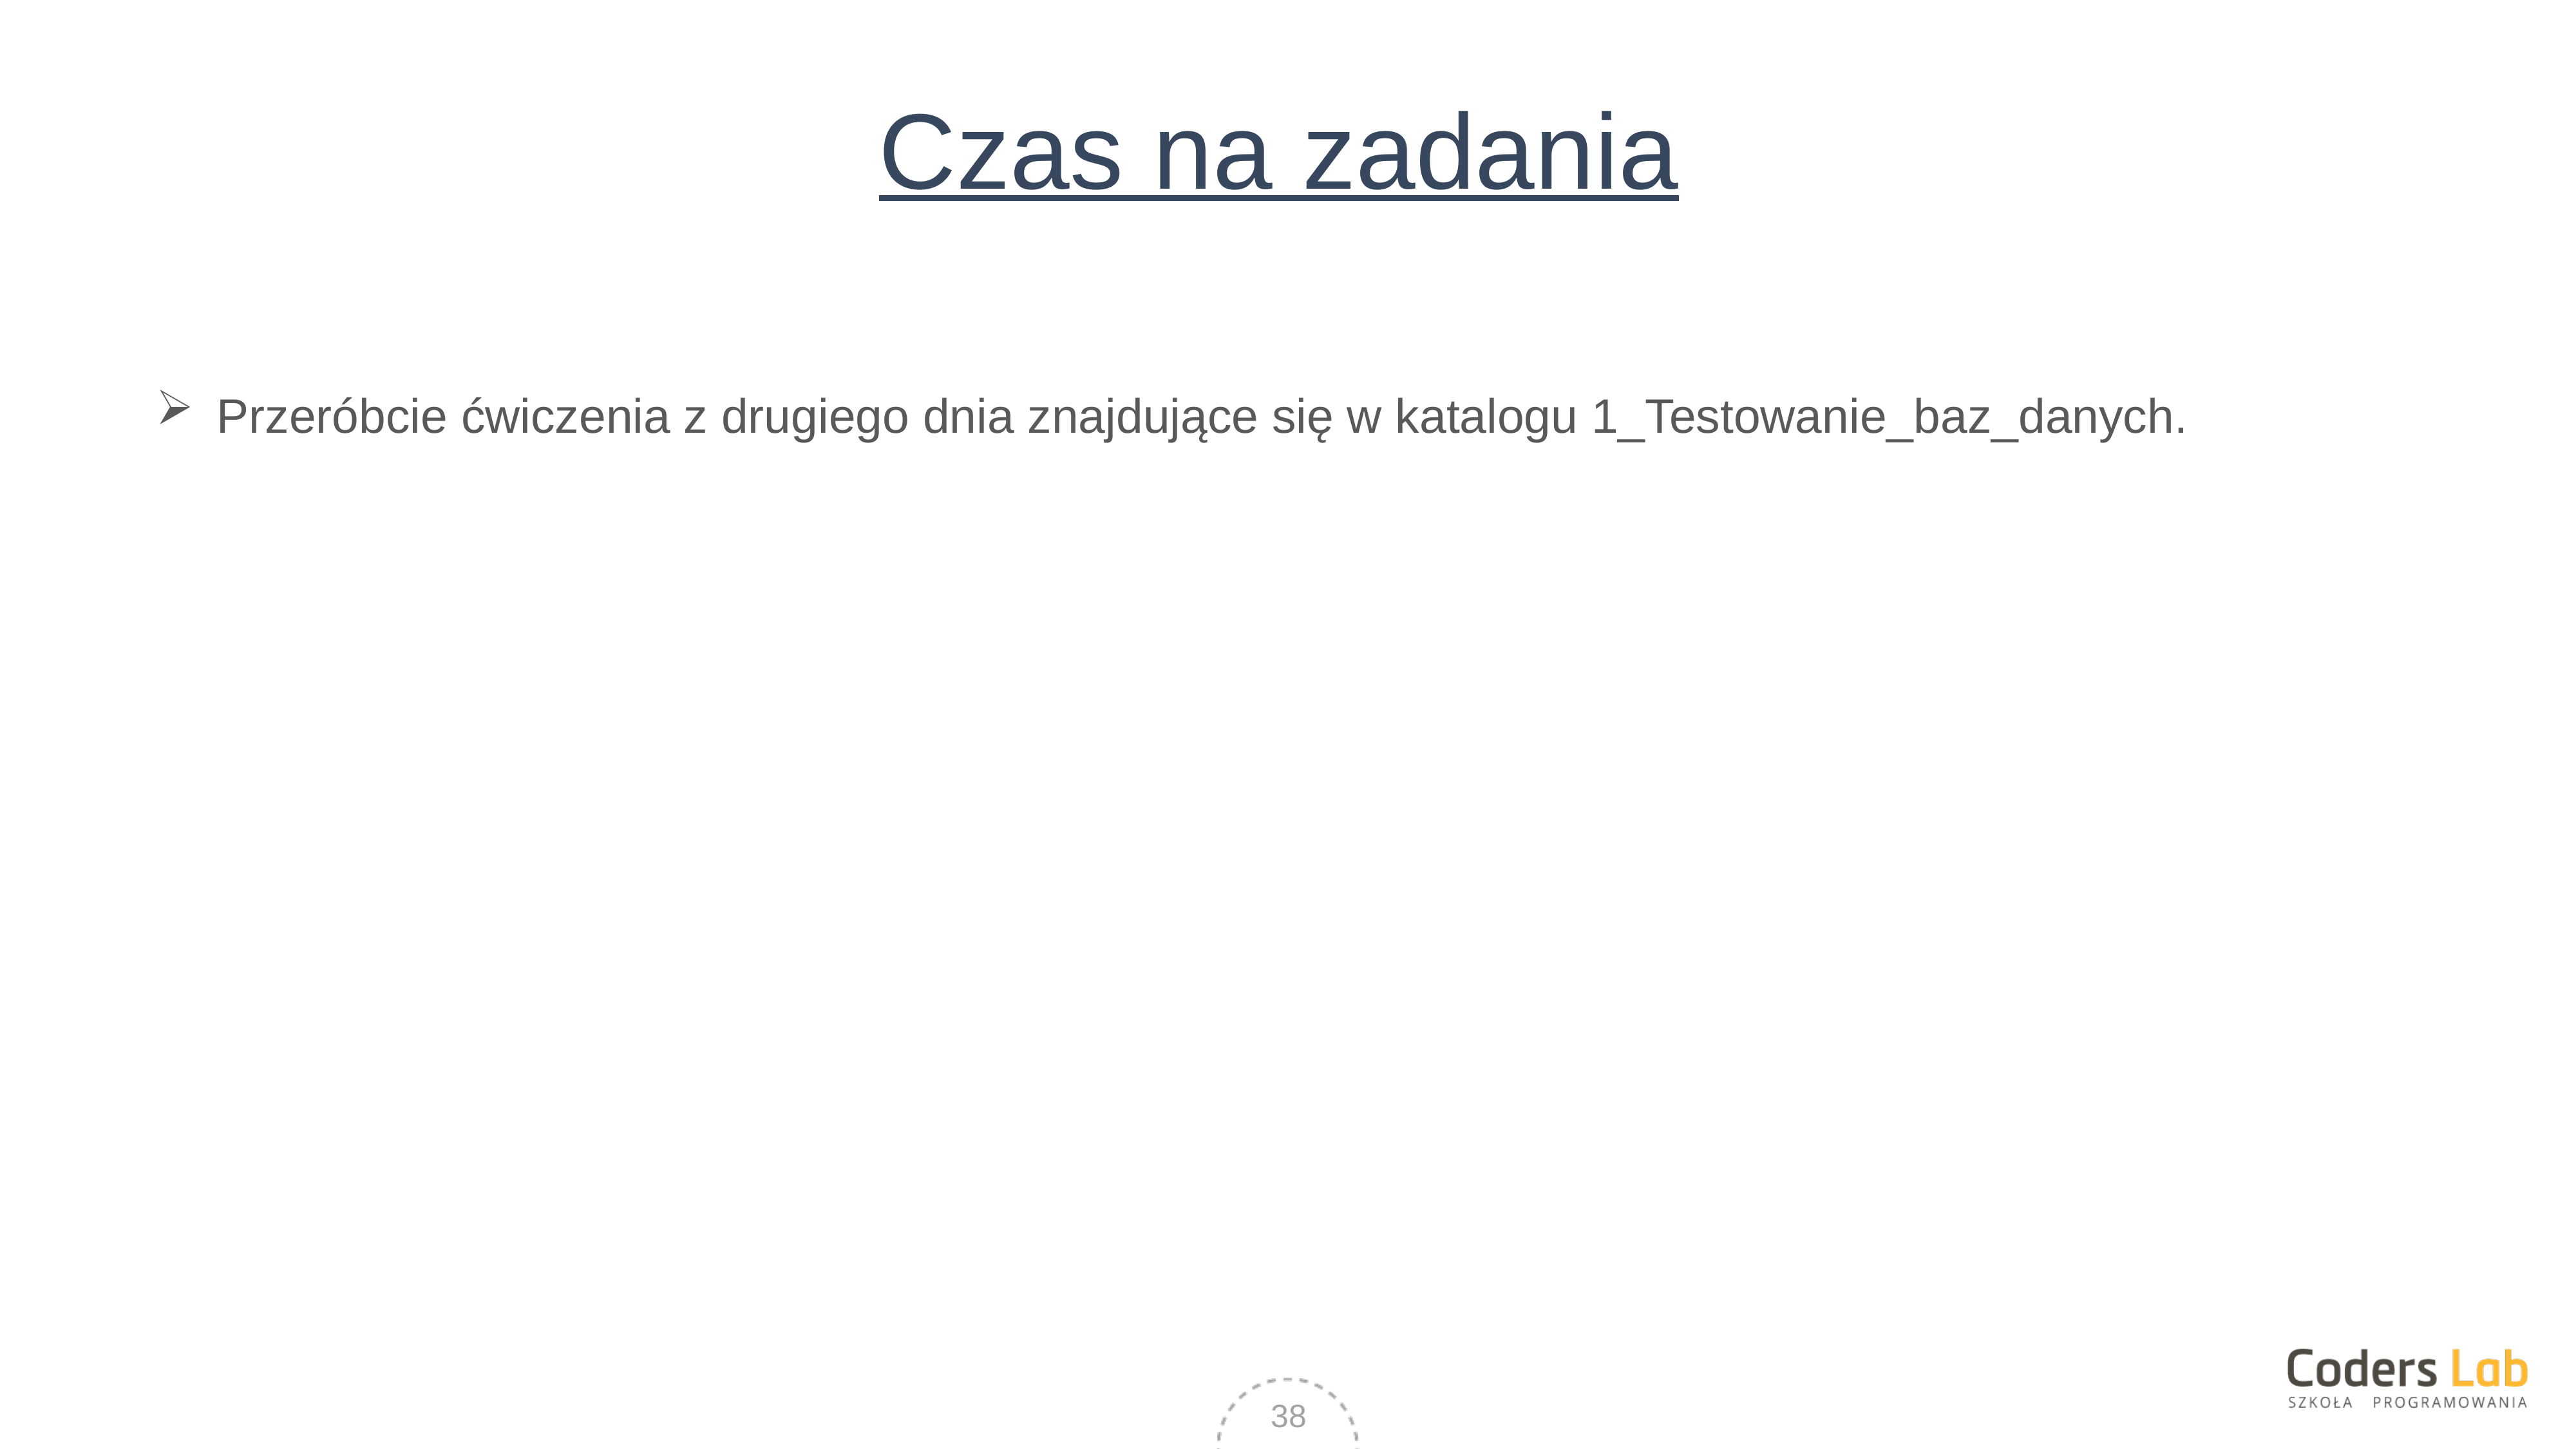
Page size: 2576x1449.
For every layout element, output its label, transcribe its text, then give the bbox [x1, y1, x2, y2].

picture [1217, 1378, 1359, 1449]
slide_number 38 [1266, 1395, 1311, 1444]
title Czas na zadania [290, 77, 2269, 208]
picture [2282, 1340, 2533, 1421]
text_box Przeróbcie ćwiczenia z drugiego dnia znajdujące się w katalogu 1_Testowanie_baz_danych. [147, 379, 2465, 448]
